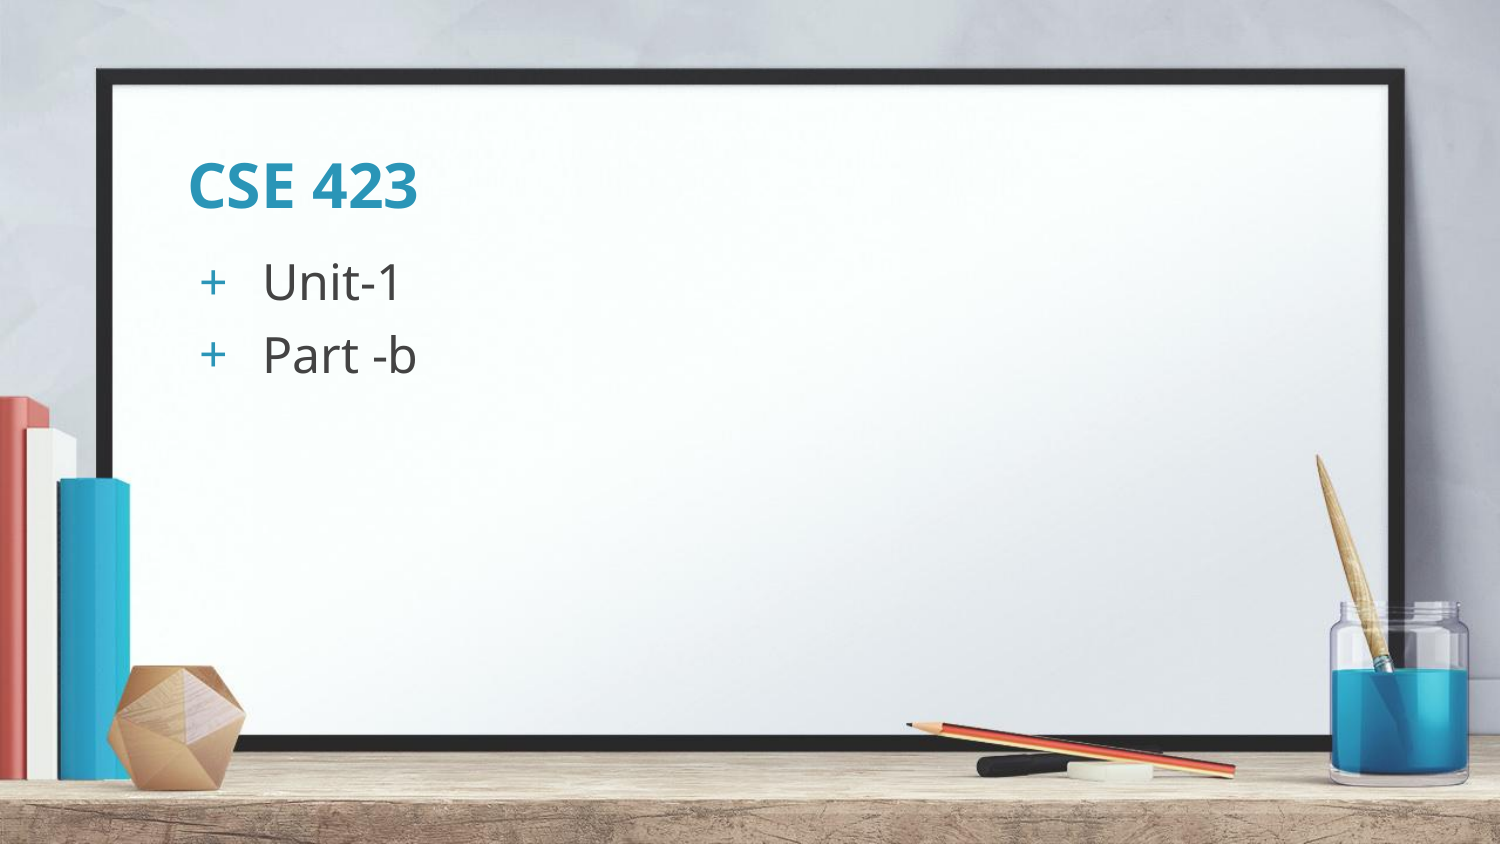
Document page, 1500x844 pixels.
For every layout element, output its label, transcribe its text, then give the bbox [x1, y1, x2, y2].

title CSE 423 [172, 130, 1324, 235]
picture [0, 0, 1500, 844]
list Unit-1 Part -b [172, 235, 1324, 680]
